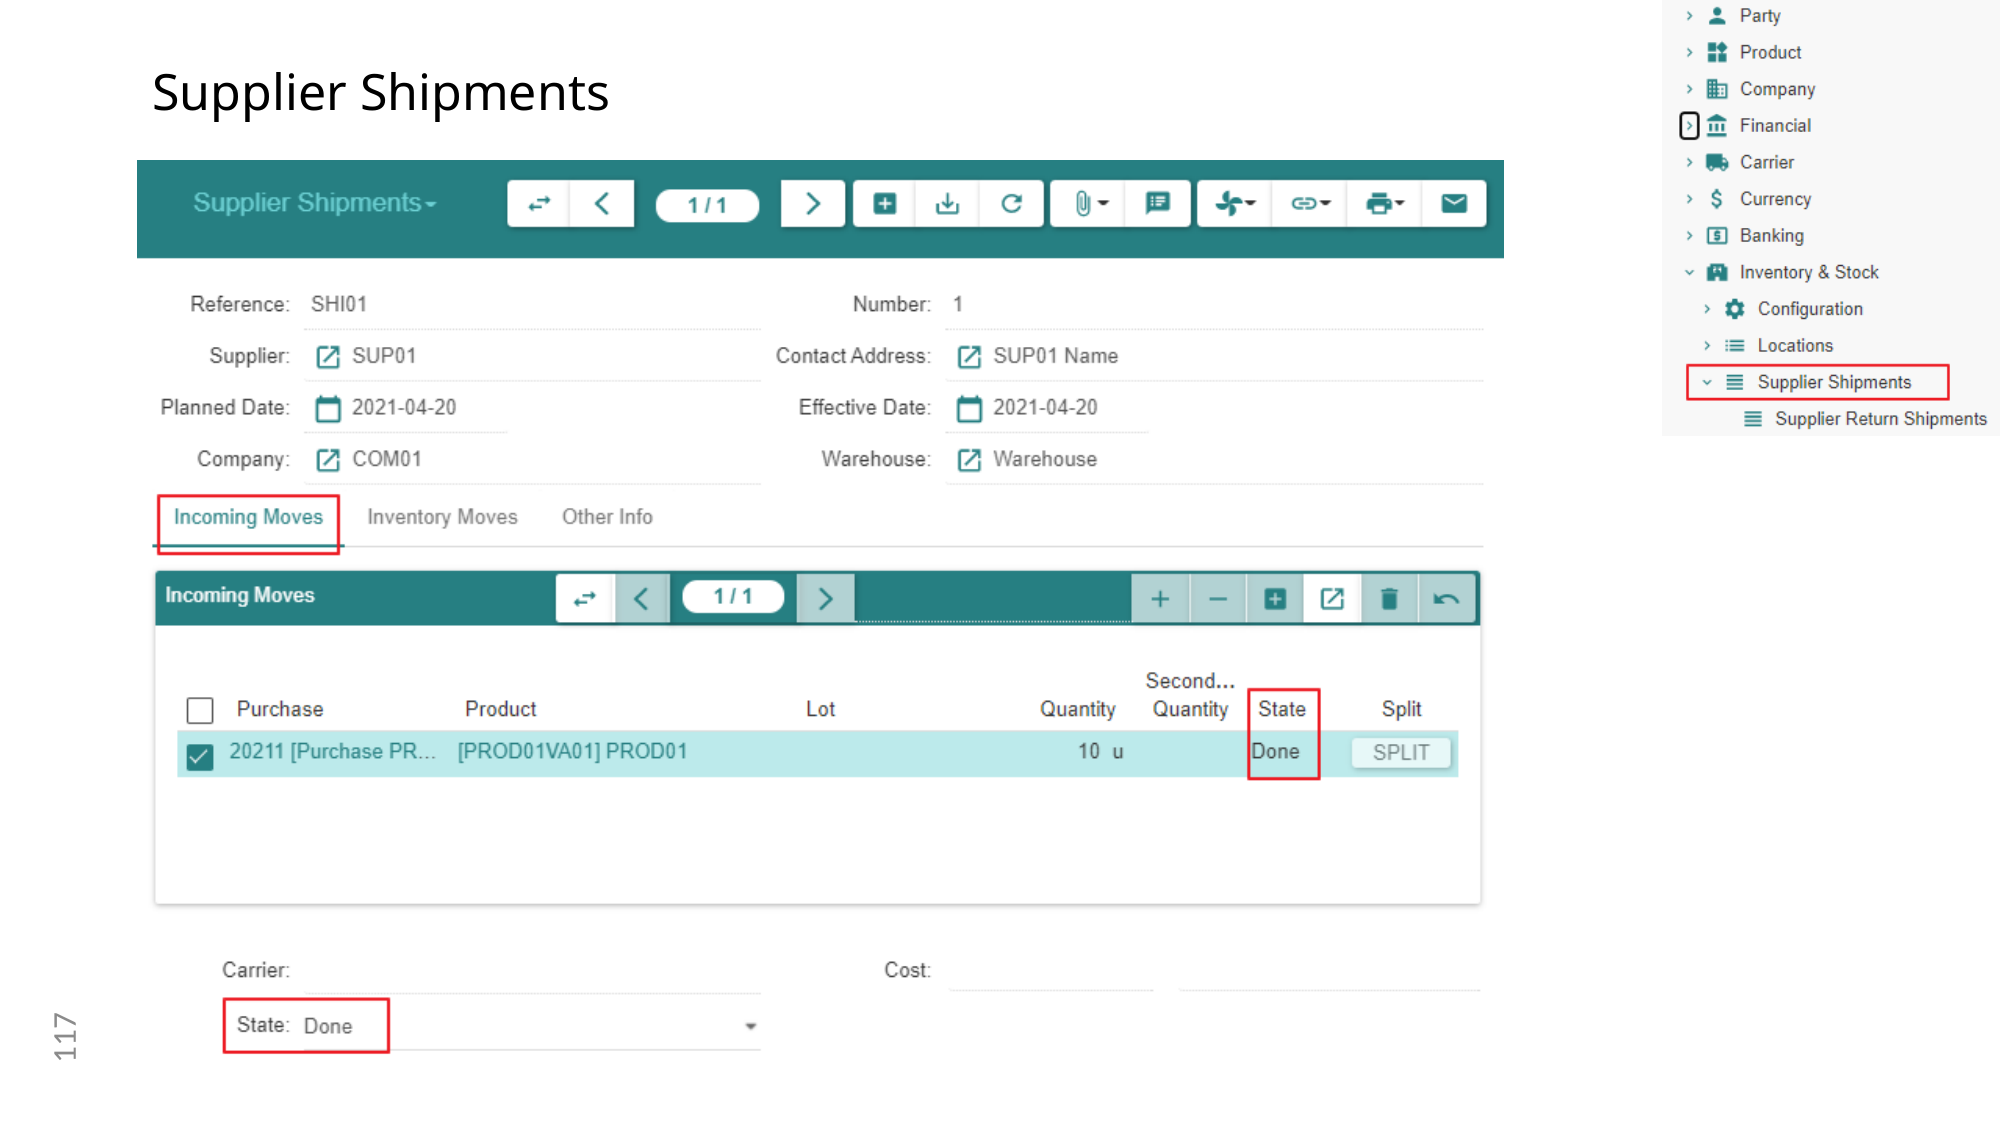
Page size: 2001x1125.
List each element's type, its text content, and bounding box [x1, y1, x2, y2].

picture [137, 160, 1504, 1066]
title Supplier Shipments [137, 59, 1662, 136]
slide_number 117 [32, 969, 93, 1108]
picture [1662, 0, 2000, 436]
